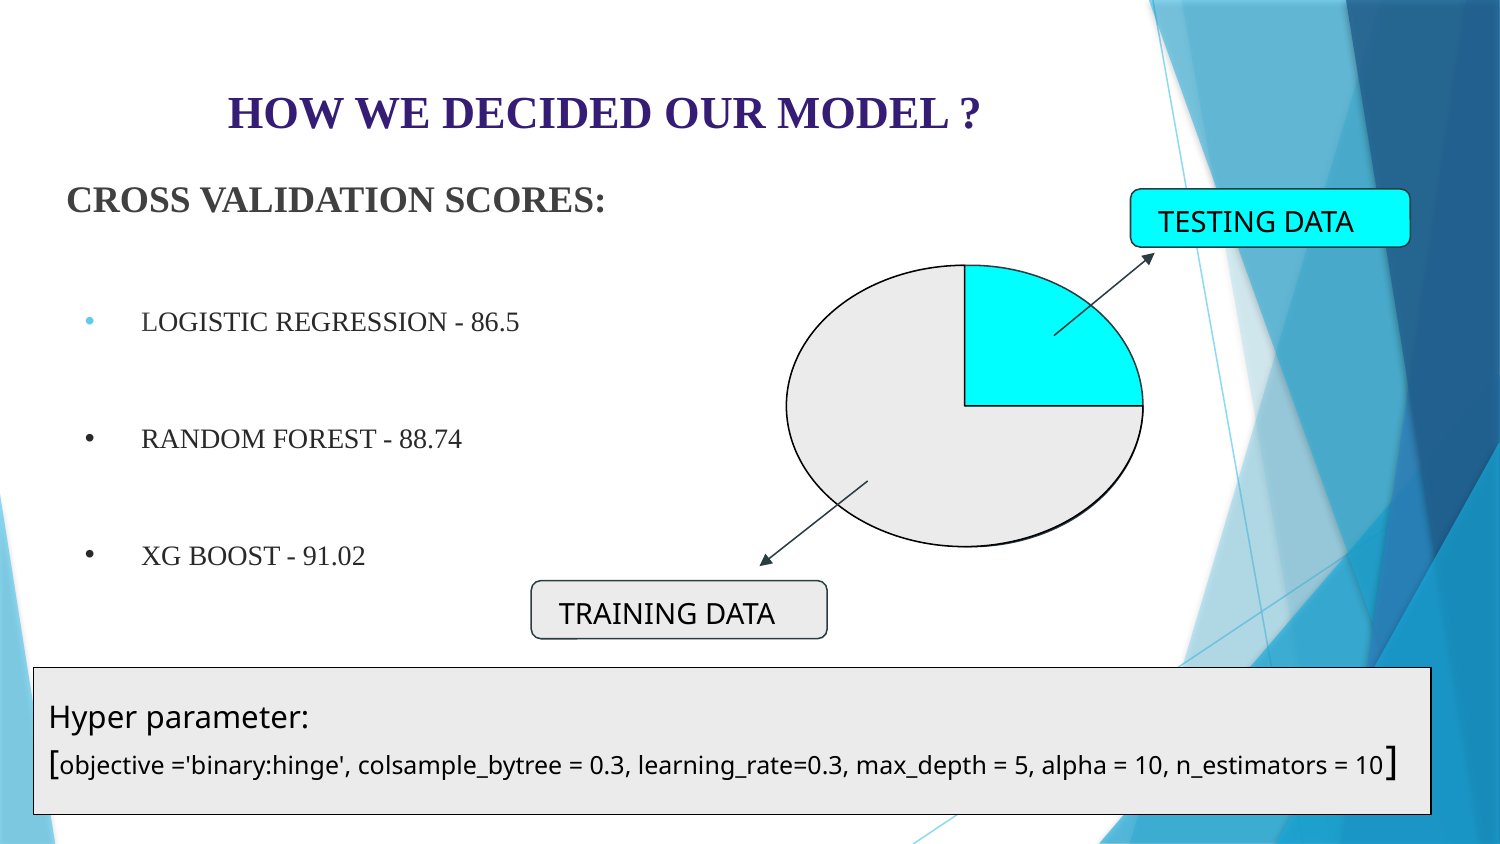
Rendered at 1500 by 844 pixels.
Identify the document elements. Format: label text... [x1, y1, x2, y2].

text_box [1053, 252, 1156, 337]
title HOW WE DECIDED OUR MODEL ? [212, 59, 1368, 160]
text_box Hyper parameter: [objective ='binary:hinge', colsample_bytree = 0.3, learning_rate=0.3, max_depth = 5, alpha = 10, n_estimators = 10] [33, 667, 1432, 815]
text_box [786, 265, 1143, 547]
text_box TESTING DATA [1130, 188, 1411, 248]
list CROSS VALIDATION SCORES: LOGISTIC REGRESSION - 86.5 RANDOM FOREST - 88.74 XG BOOST - 91.02 [51, 160, 1449, 750]
text_box [965, 265, 1143, 405]
text_box TRAINING DATA [531, 580, 828, 639]
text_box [758, 480, 869, 567]
